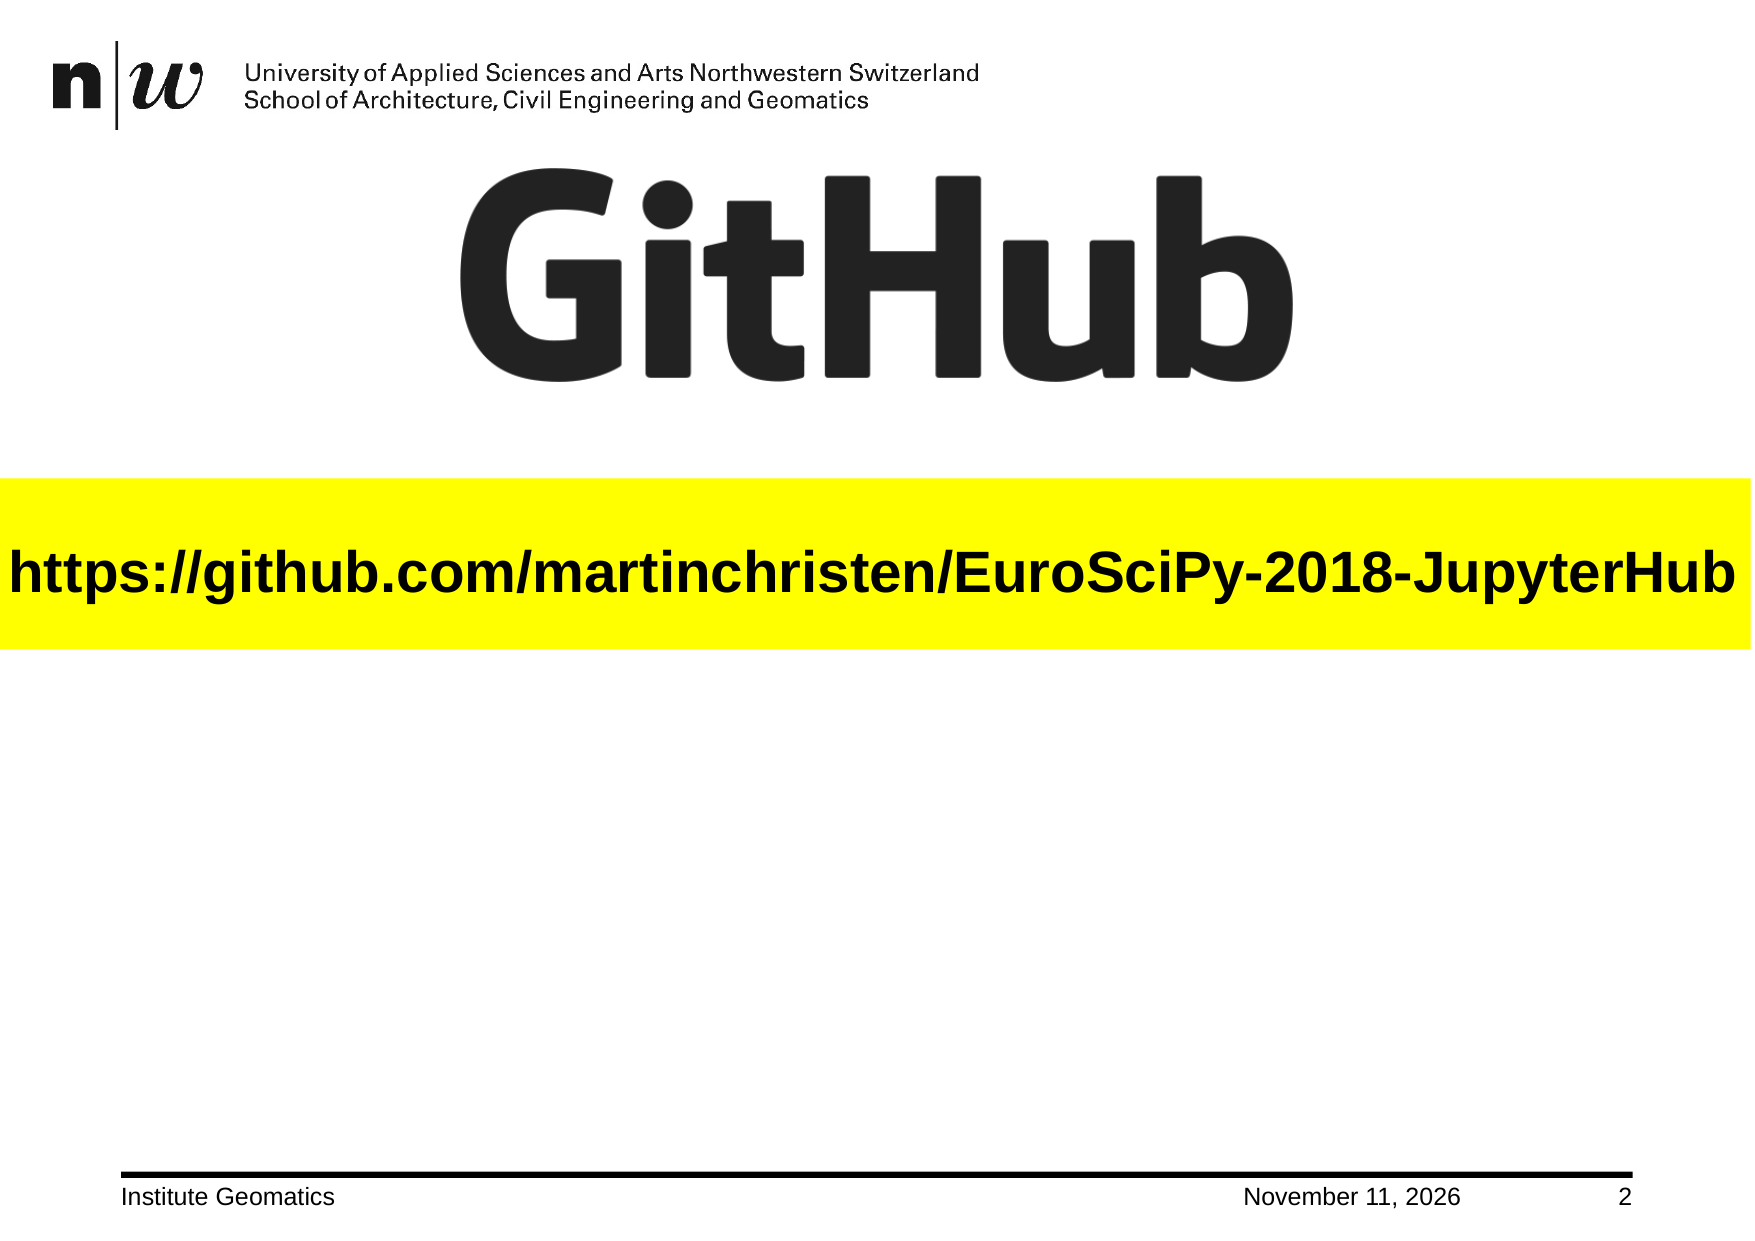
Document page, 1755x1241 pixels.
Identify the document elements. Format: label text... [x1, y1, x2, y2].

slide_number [1349, 1180, 1490, 1211]
picture [53, 41, 978, 130]
list https://github.com/martinchristen/EuroSciPy-2018-JupyterHub [0, 478, 1751, 650]
footer Institute Geomatics [120, 1180, 1349, 1211]
picture [460, 166, 1294, 385]
slide_number 2 [1490, 1180, 1633, 1211]
